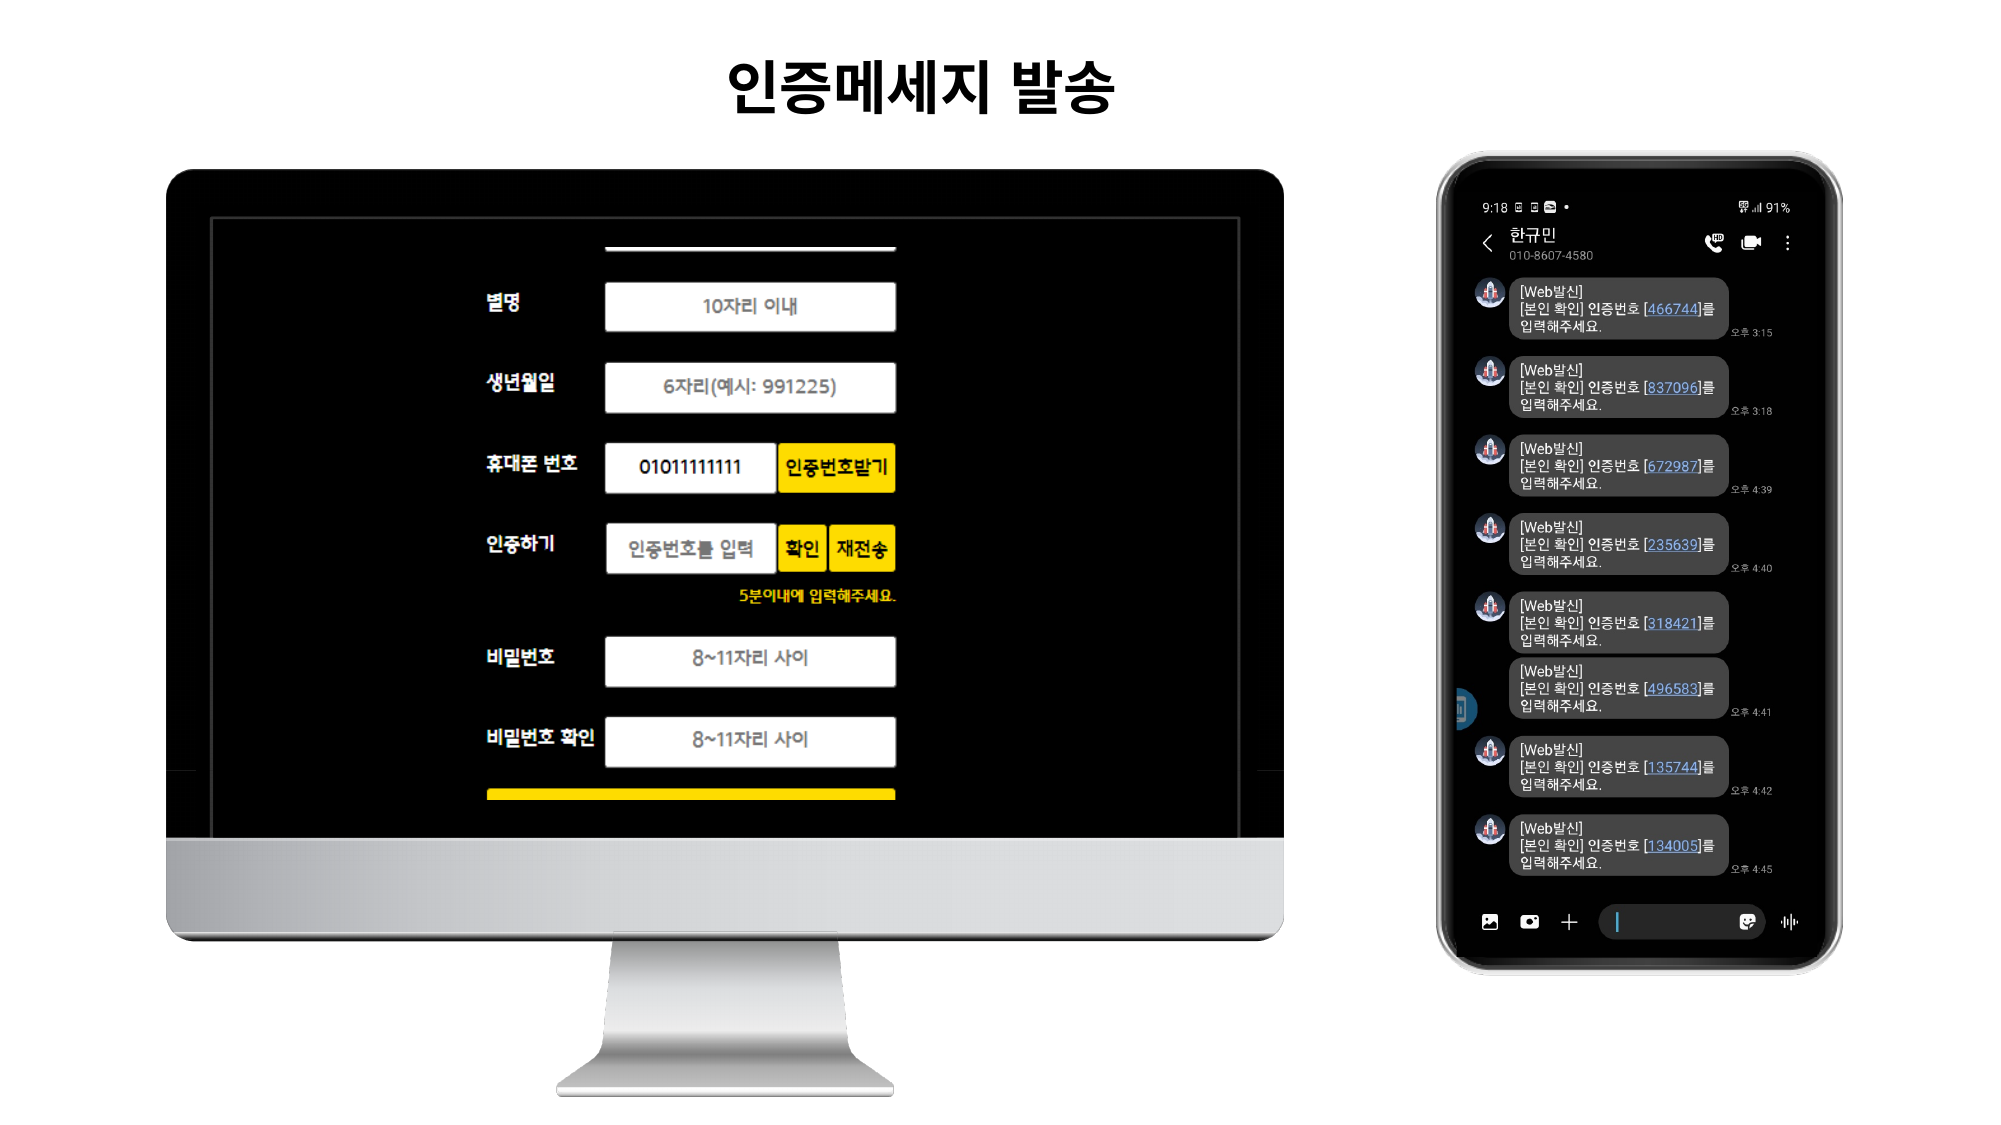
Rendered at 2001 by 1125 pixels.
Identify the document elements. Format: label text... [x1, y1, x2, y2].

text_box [166, 169, 1284, 1097]
text_box 인증메세지 발송 [711, 44, 1471, 129]
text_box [1436, 149, 1843, 977]
picture [234, 247, 1216, 800]
picture [1456, 192, 1817, 957]
